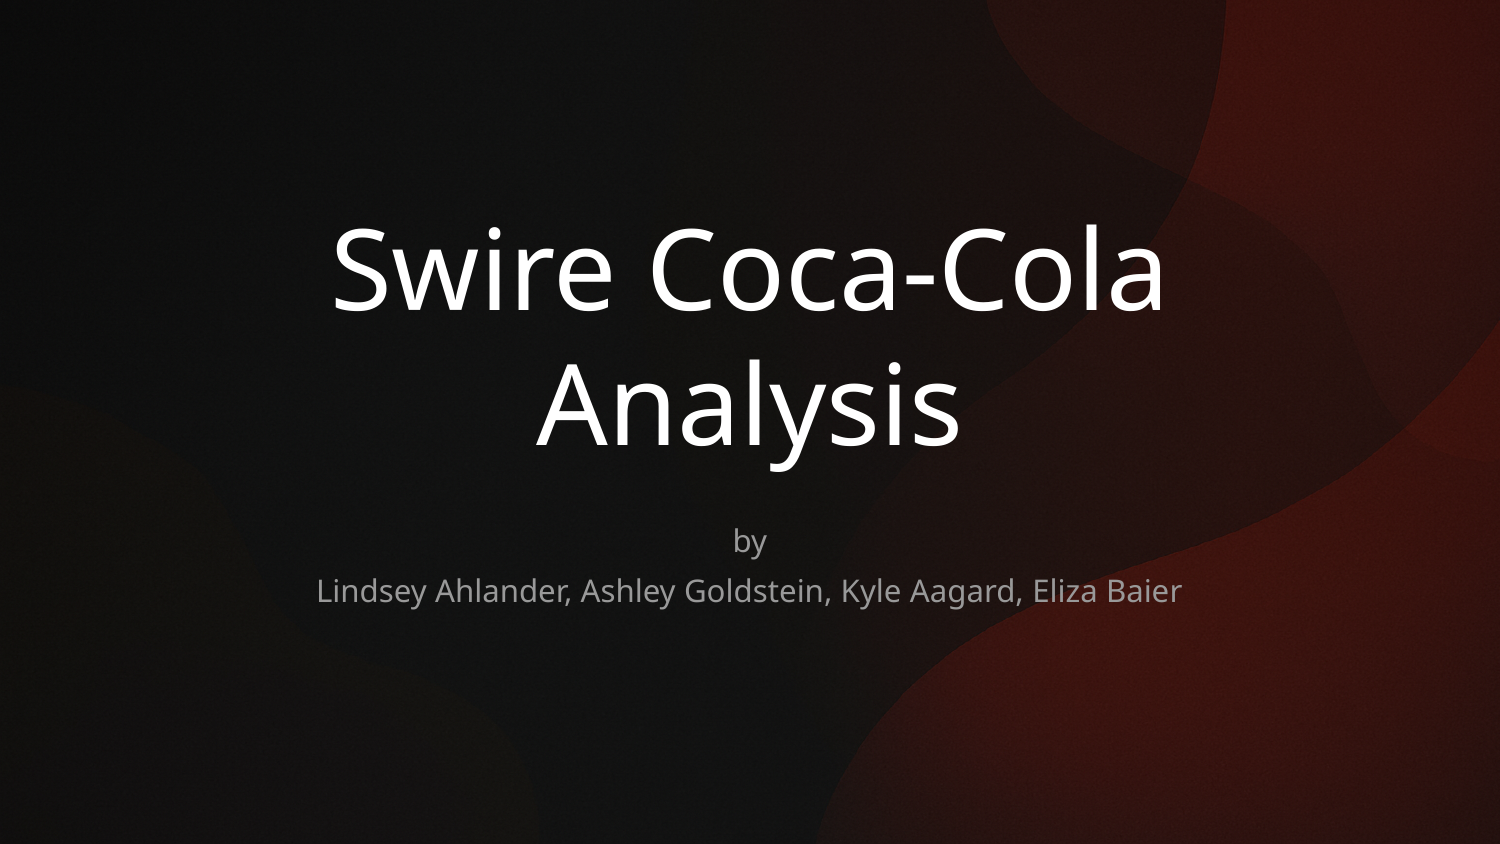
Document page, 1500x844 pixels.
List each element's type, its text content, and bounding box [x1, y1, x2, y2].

subtitle by Lindsey Ahlander, Ashley Goldstein, Kyle Aagard, Eliza Baier [195, 506, 1305, 631]
picture [0, 0, 1500, 844]
title Swire Coca-Cola Analysis [103, 182, 1397, 469]
